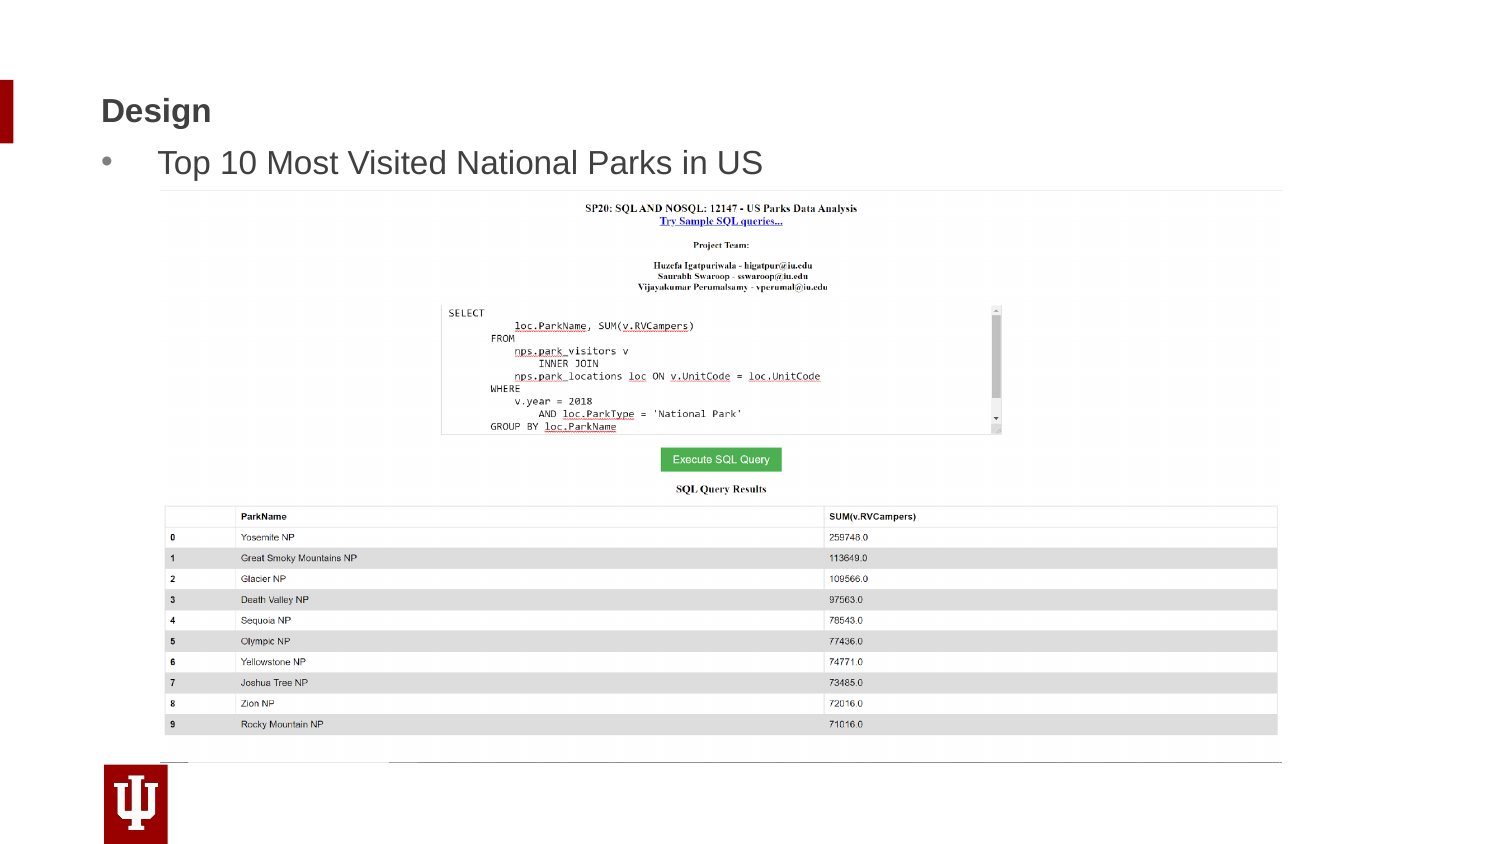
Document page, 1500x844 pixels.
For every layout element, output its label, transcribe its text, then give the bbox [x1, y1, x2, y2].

picture [114, 775, 158, 830]
picture [160, 190, 1282, 763]
text_box Design Top 10 Most Visited National Parks in US [86, 81, 1429, 726]
